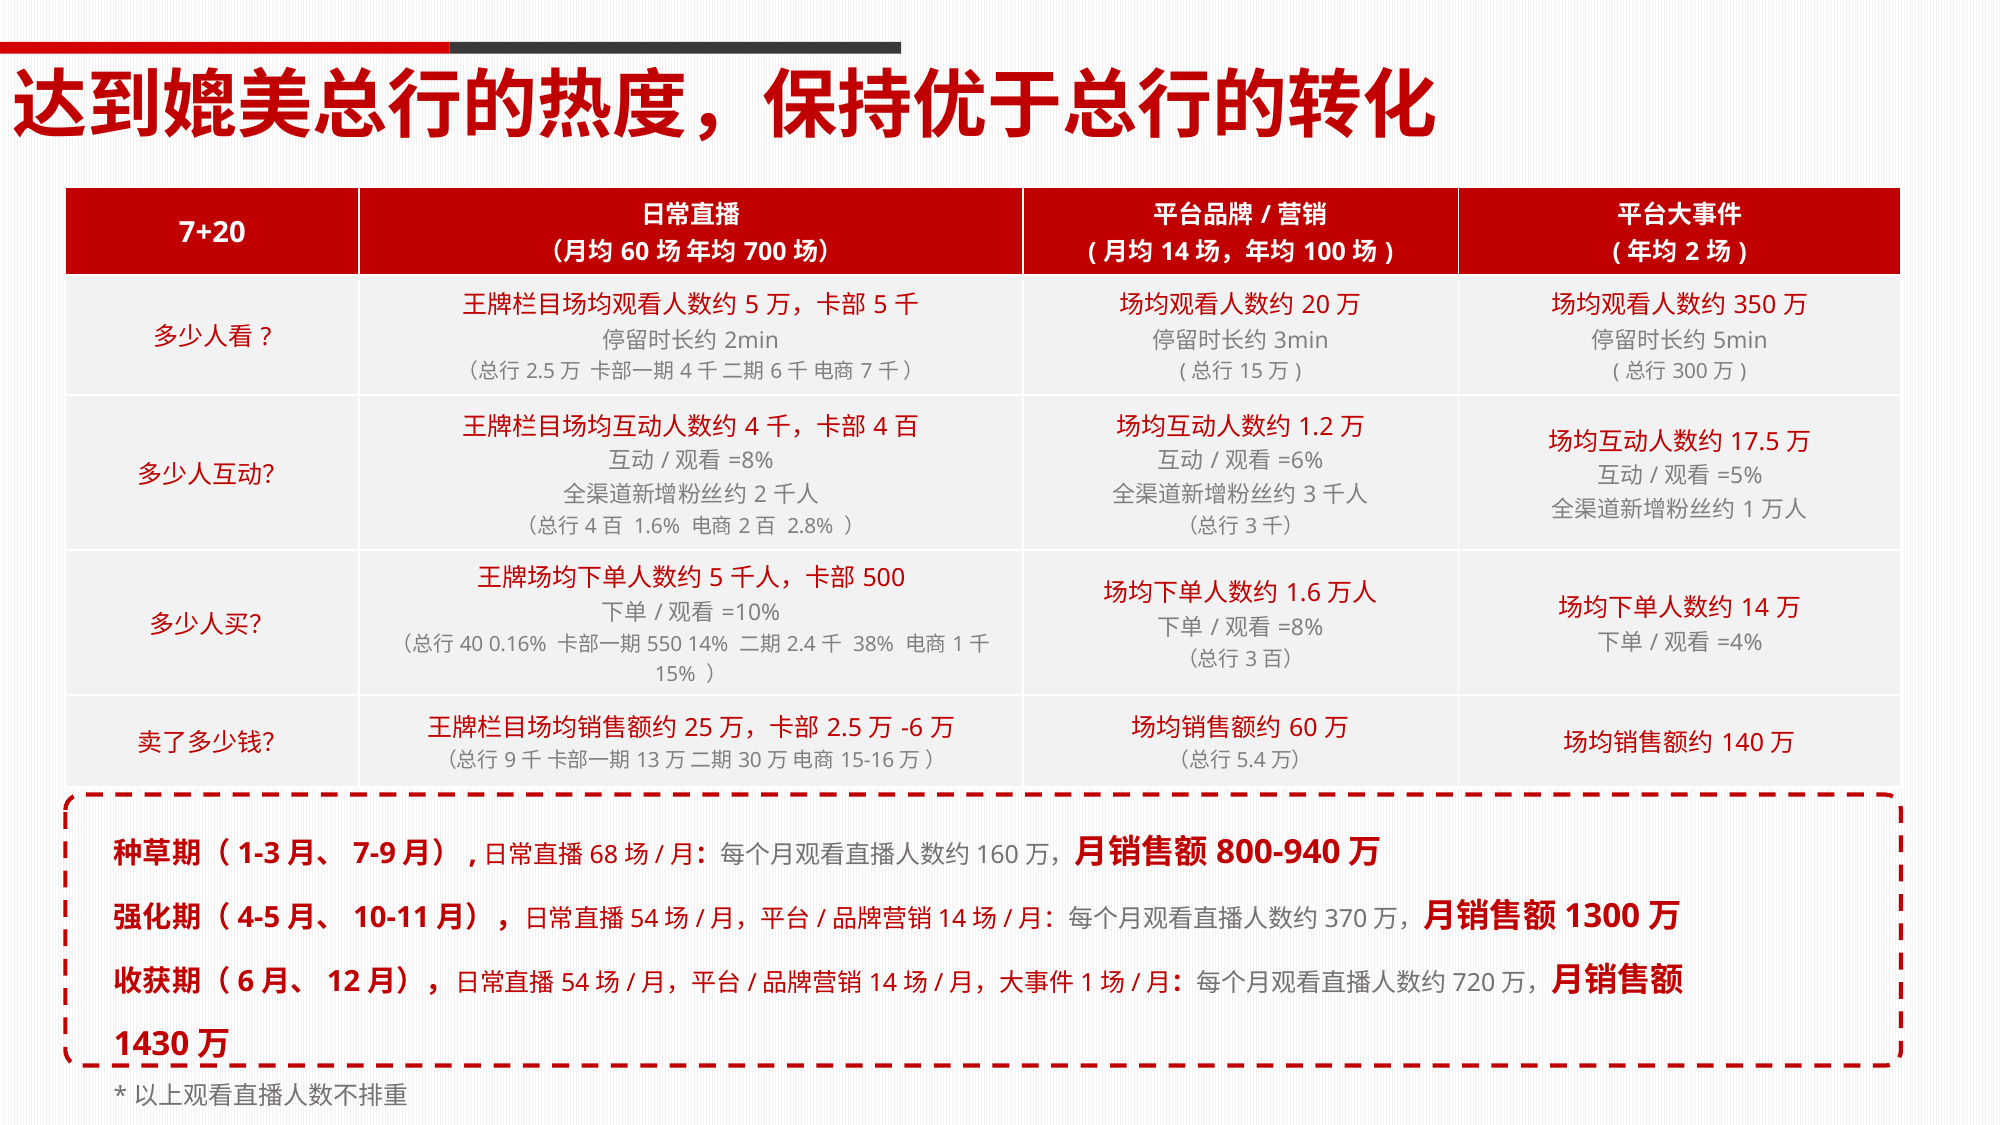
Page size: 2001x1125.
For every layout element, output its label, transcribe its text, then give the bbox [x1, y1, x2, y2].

table_cell 场均下单人数约14万 下单/观看=4% [1459, 551, 1900, 694]
text_box [64, 793, 1903, 1067]
table_cell 卖了多少钱？ [66, 696, 358, 786]
table_cell 场均互动人数约1.2万 互动/观看=6% 全渠道新增粉丝约3千人 （总行3千） [1024, 396, 1458, 549]
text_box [0, 41, 902, 54]
text_box 种草期（1-3月、7-9月）,日常直播68场/月：每个月观看直播人数约160万，月销售额800-940万 强化期（4-5月、10-11月），日常直播54场/月，平台/品牌营销14场/月：每个月观看直播人数约370万，月销售额1300万 收获期（6月、12月），日常直播54场/月，平台/品牌营销14场/月，大事件1场/月：每个月观看直播人数约720万，月销售额1430万 *以上观看直播人数不排重 [98, 1066, 1753, 1118]
text_box 达到媲美总行的热度，保持优于总行的转化 [0, 49, 1595, 154]
table_header 平台大事件 (年均2场) [1459, 188, 1900, 274]
table_header 日常直播 （月均60场 年均700场） [360, 188, 1022, 274]
table_cell 场均观看人数约350万 停留时长约5min (总行300万) [1459, 276, 1900, 394]
table_cell 王牌栏目场均互动人数约4千，卡部4百 互动/观看=8% 全渠道新增粉丝约2千人 （总行4百 1.6% 电商2百 2.8% ） [360, 396, 1022, 549]
table_header 平台品牌/营销 (月均14场，年均100场) [1024, 188, 1458, 274]
table_cell 王牌场均下单人数约5千人，卡部500 下单/观看=10% （总行40 0.16% 卡部一期550 14% 二期2.4千 38% 电商1千 15% ） [360, 551, 1022, 694]
table_cell 场均销售额约60万 （总行5.4万） [1024, 696, 1458, 786]
table_header 7+20 [66, 188, 358, 274]
table_cell 多少人互动？ [66, 396, 358, 549]
table_cell 多少人看? [66, 276, 358, 394]
table_cell 场均下单人数约1.6万人 下单/观看=8% （总行3百） [1024, 551, 1458, 694]
table_cell 场均销售额约140万 [1459, 696, 1900, 786]
table_cell 王牌栏目场均观看人数约5万，卡部5千 停留时长约2min （总行2.5万 卡部一期4千 二期6千 电商7千 ） [360, 276, 1022, 394]
table_cell 多少人买？ [66, 551, 358, 694]
table_cell 王牌栏目场均销售额约25万，卡部2.5万-6万 （总行9千 卡部一期13万 二期30万 电商15-16万 ） [360, 696, 1022, 786]
table_cell 场均观看人数约20万 停留时长约3min (总行15万) [1024, 276, 1458, 394]
table_cell 场均互动人数约17.5万 互动/观看=5% 全渠道新增粉丝约1万人 [1459, 396, 1900, 549]
